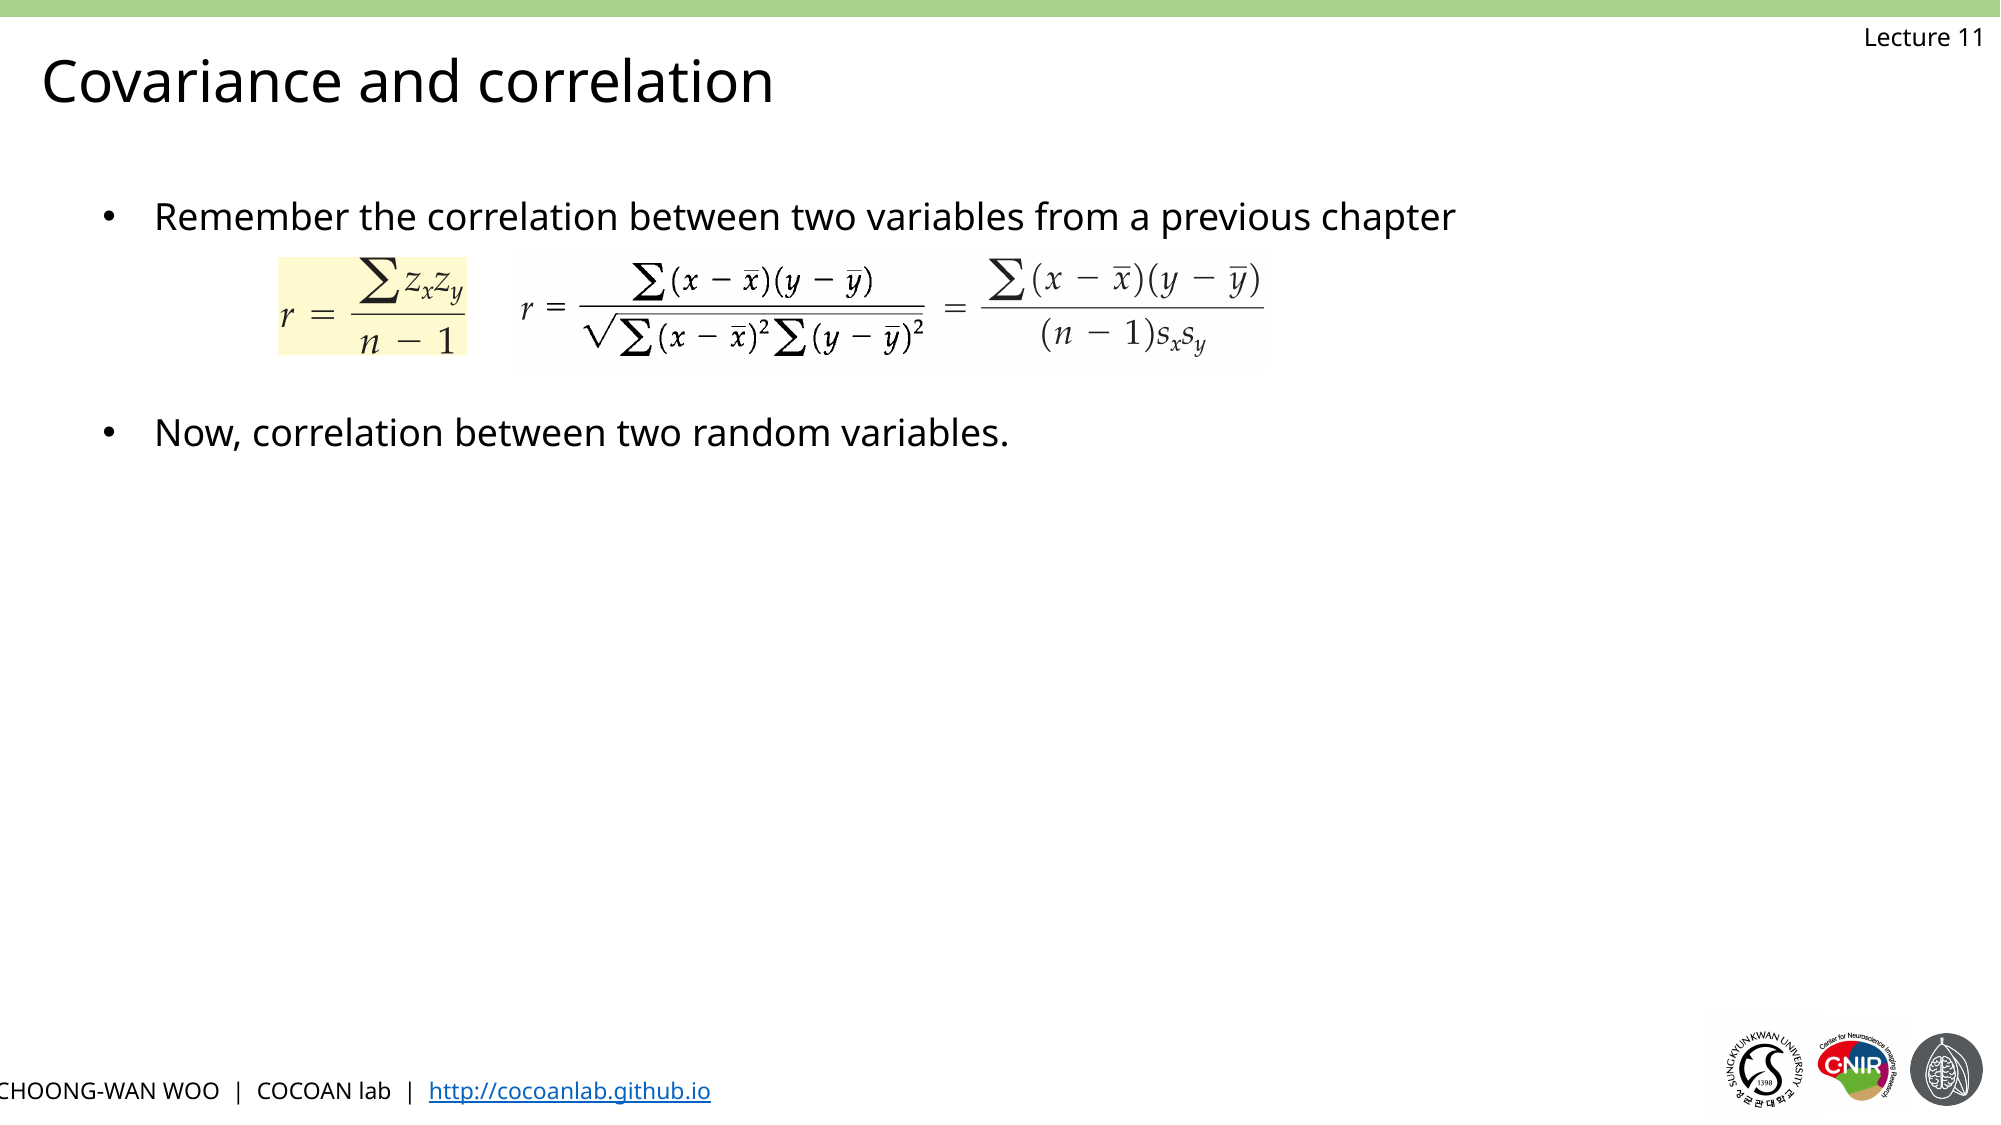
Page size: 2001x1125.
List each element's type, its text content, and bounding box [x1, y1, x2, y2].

text_box Covariance and correlation [26, 36, 791, 122]
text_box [1709, 1014, 1983, 1125]
text_box CHOONG-WAN WOO | COCOAN lab | http://cocoanlab.github.io [0, 1069, 727, 1116]
text_box Remember the correlation between two variables from a previous chapter Now, correlation between two random variables. [87, 158, 1473, 462]
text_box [278, 248, 1265, 369]
text_box [0, 0, 2000, 18]
text_box Lecture 11 [1623, 13, 2000, 59]
